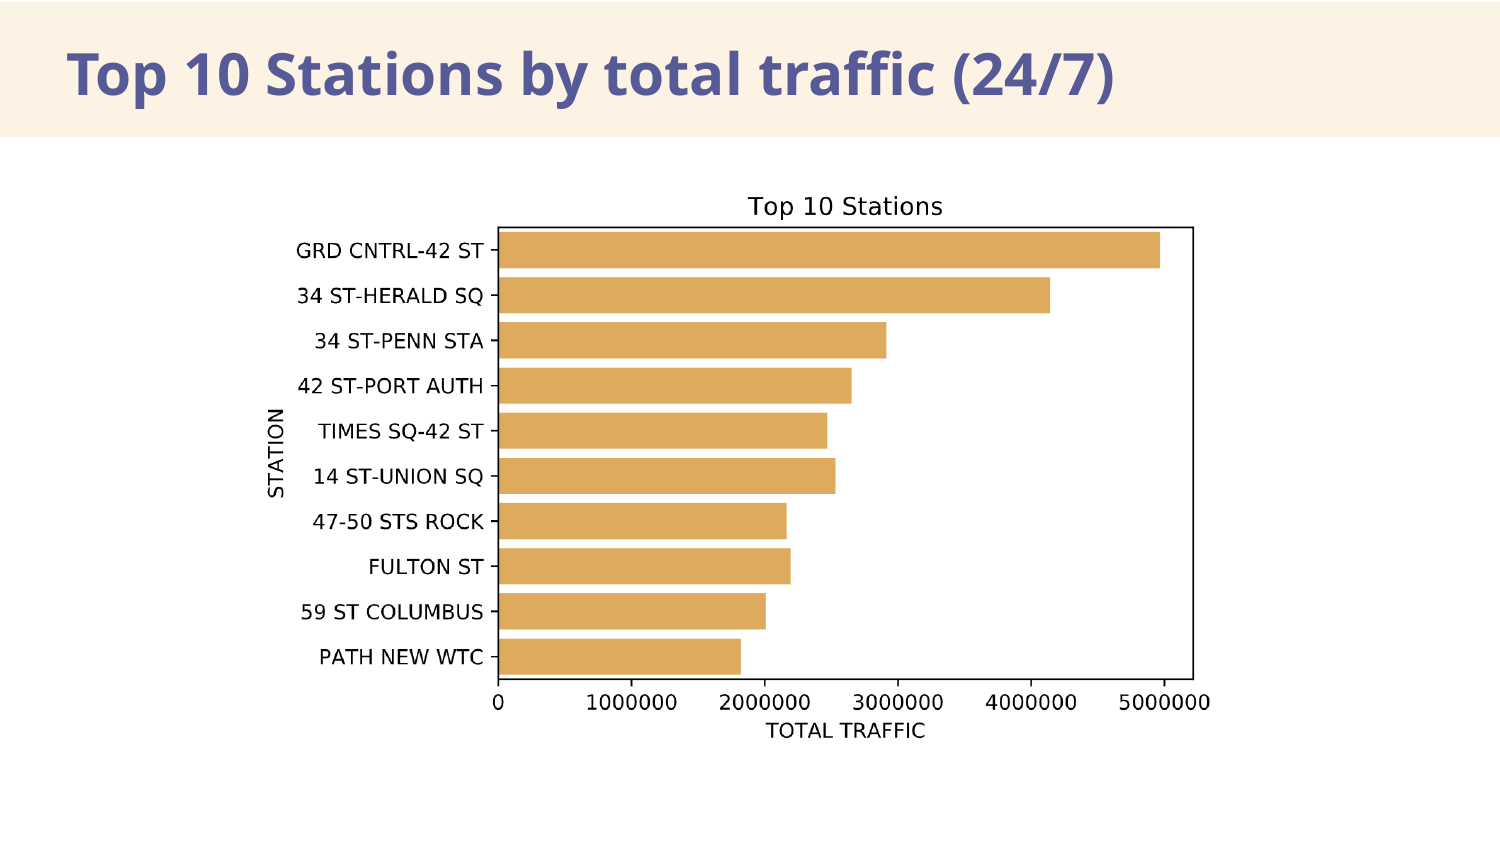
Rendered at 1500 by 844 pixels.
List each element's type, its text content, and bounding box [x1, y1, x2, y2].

text_box [0, 2, 1500, 138]
title Top 10 Stations by total traffic (24/7) [51, 22, 1449, 116]
picture [235, 185, 1265, 754]
